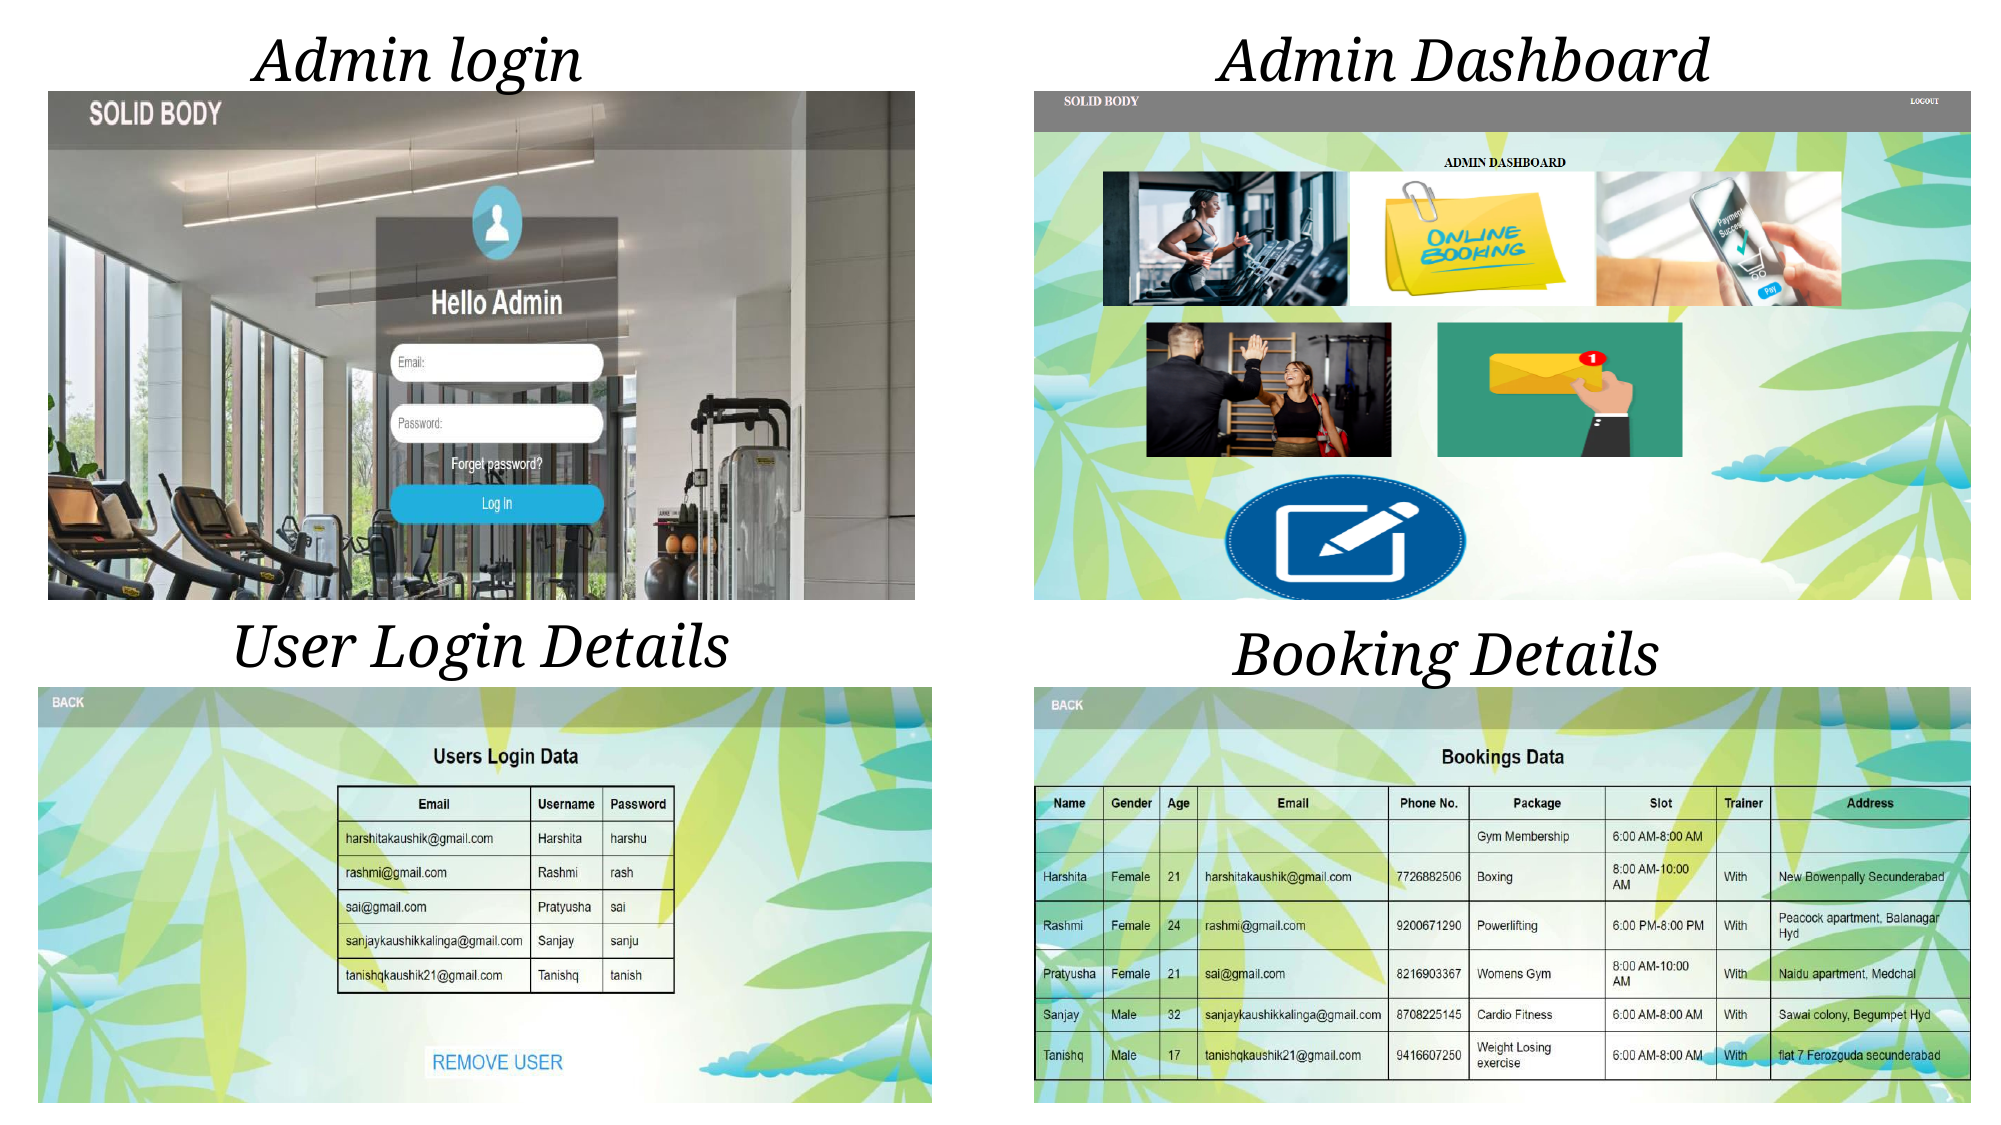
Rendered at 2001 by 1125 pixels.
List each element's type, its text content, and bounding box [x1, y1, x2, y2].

text_box User Login Details [216, 601, 825, 687]
picture [1034, 91, 1971, 600]
picture [38, 687, 932, 1104]
picture [47, 91, 915, 600]
text_box Admin Dashboard [1203, 15, 1851, 91]
text_box Booking Details [1218, 609, 1810, 687]
text_box Admin login [238, 15, 752, 91]
picture [1034, 687, 1971, 1104]
